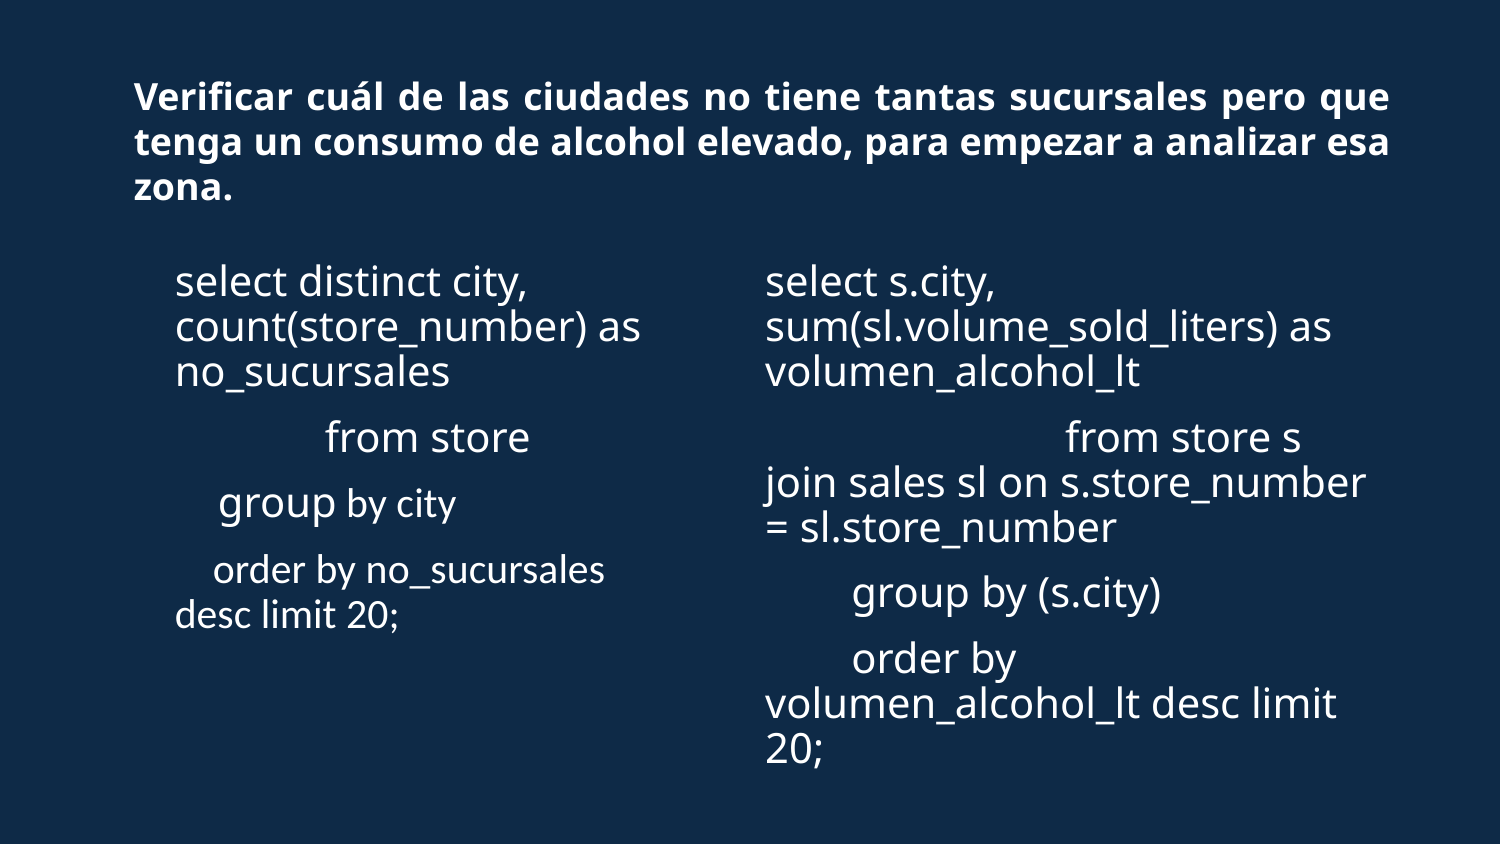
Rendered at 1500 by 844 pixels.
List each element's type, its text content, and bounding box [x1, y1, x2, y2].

title Verificar cuál de las ciudades no tiene tantas sucursales pero que tenga un consumo de alcohol elevado, para empezar a analizar esa zona. [118, 57, 1407, 213]
text_box select distinct city, count(store_number) as no_sucursales from store group by city order by no_sucursales desc limit 20; [159, 245, 689, 719]
text_box select s.city, sum(sl.volume_sold_liters) as volumen_alcohol_lt from store s join sales sl on s.store_number = sl.store_number group by (s.city) order by volumen_alcohol_lt desc limit 20; [750, 245, 1390, 788]
